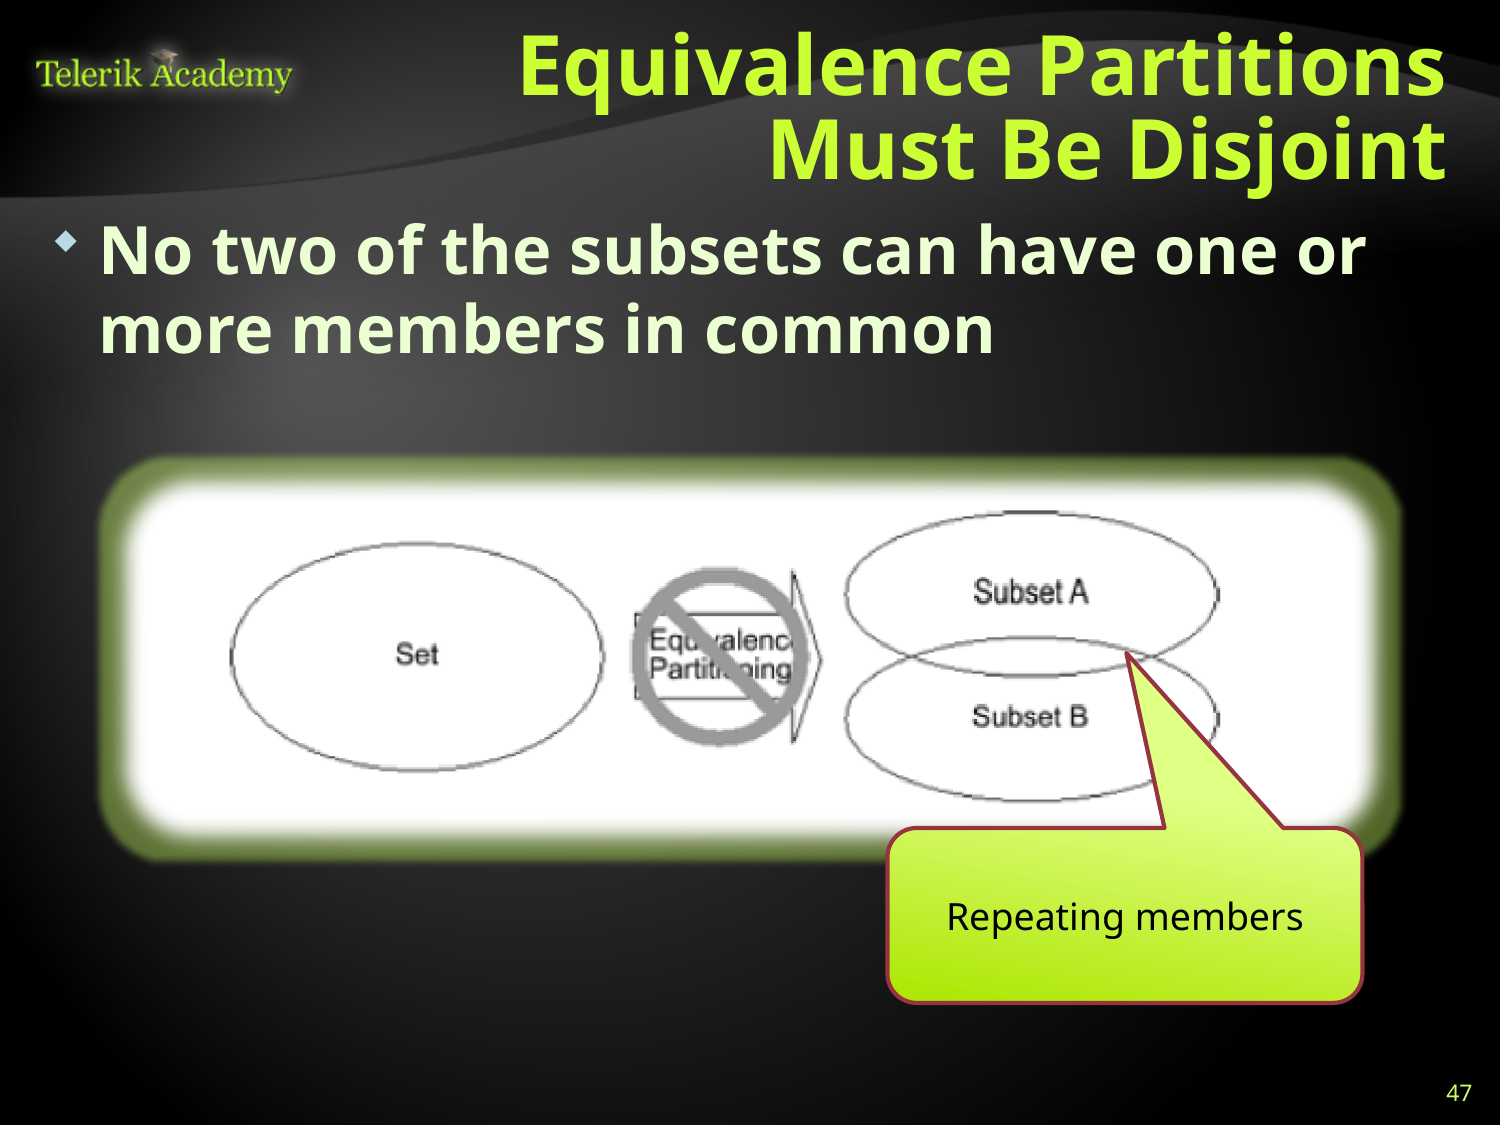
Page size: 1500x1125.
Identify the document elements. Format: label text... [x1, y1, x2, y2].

text_box Repeating members [885, 865, 1365, 1006]
title Equivalence Partitions Must Be Disjoint [300, 37, 1463, 188]
slide_number 47 [1412, 1074, 1488, 1113]
list No two of the subsets can have one or more members in common [37, 200, 1463, 388]
picture [0, 0, 1500, 1125]
